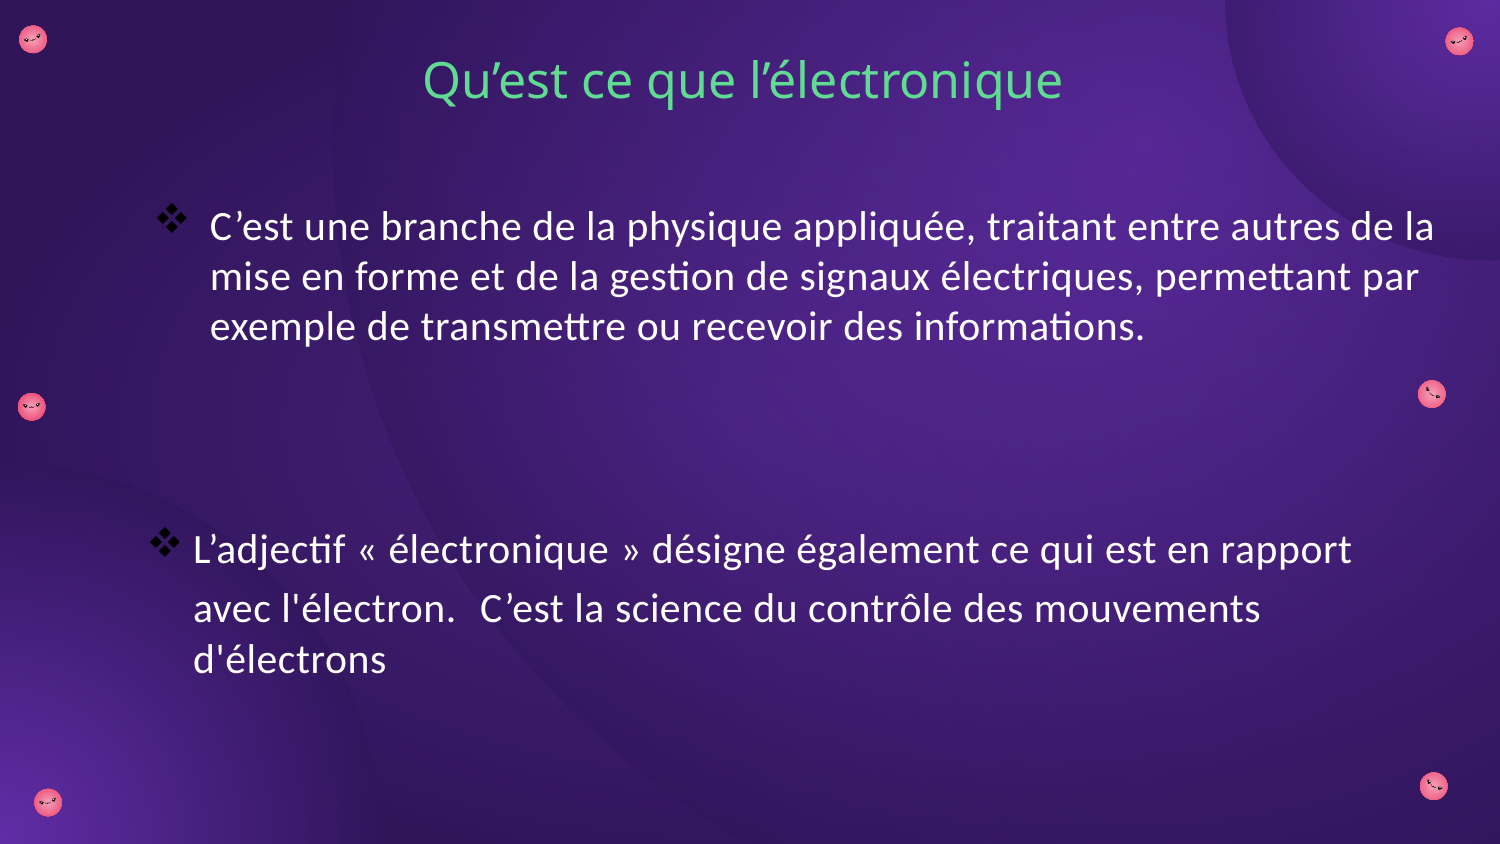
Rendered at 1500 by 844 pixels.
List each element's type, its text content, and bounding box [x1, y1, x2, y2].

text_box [34, 788, 62, 817]
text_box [1445, 27, 1474, 56]
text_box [19, 25, 47, 54]
picture [0, 0, 1500, 844]
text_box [17, 392, 46, 421]
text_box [1419, 772, 1448, 801]
text_box L’adjectif « électronique » désigne également ce qui est en rapport avec l'électron. C’est la science du contrôle des mouvements d'électrons [131, 514, 1451, 690]
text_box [1417, 380, 1446, 408]
title Qu’est ce que l’électronique [353, 33, 1147, 135]
text_box C’est une branche de la physique appliquée, traitant entre autres de la mise en forme et de la gestion de signaux électriques, permettant par exemple de transmettre ou recevoir des informations. [138, 191, 1500, 357]
